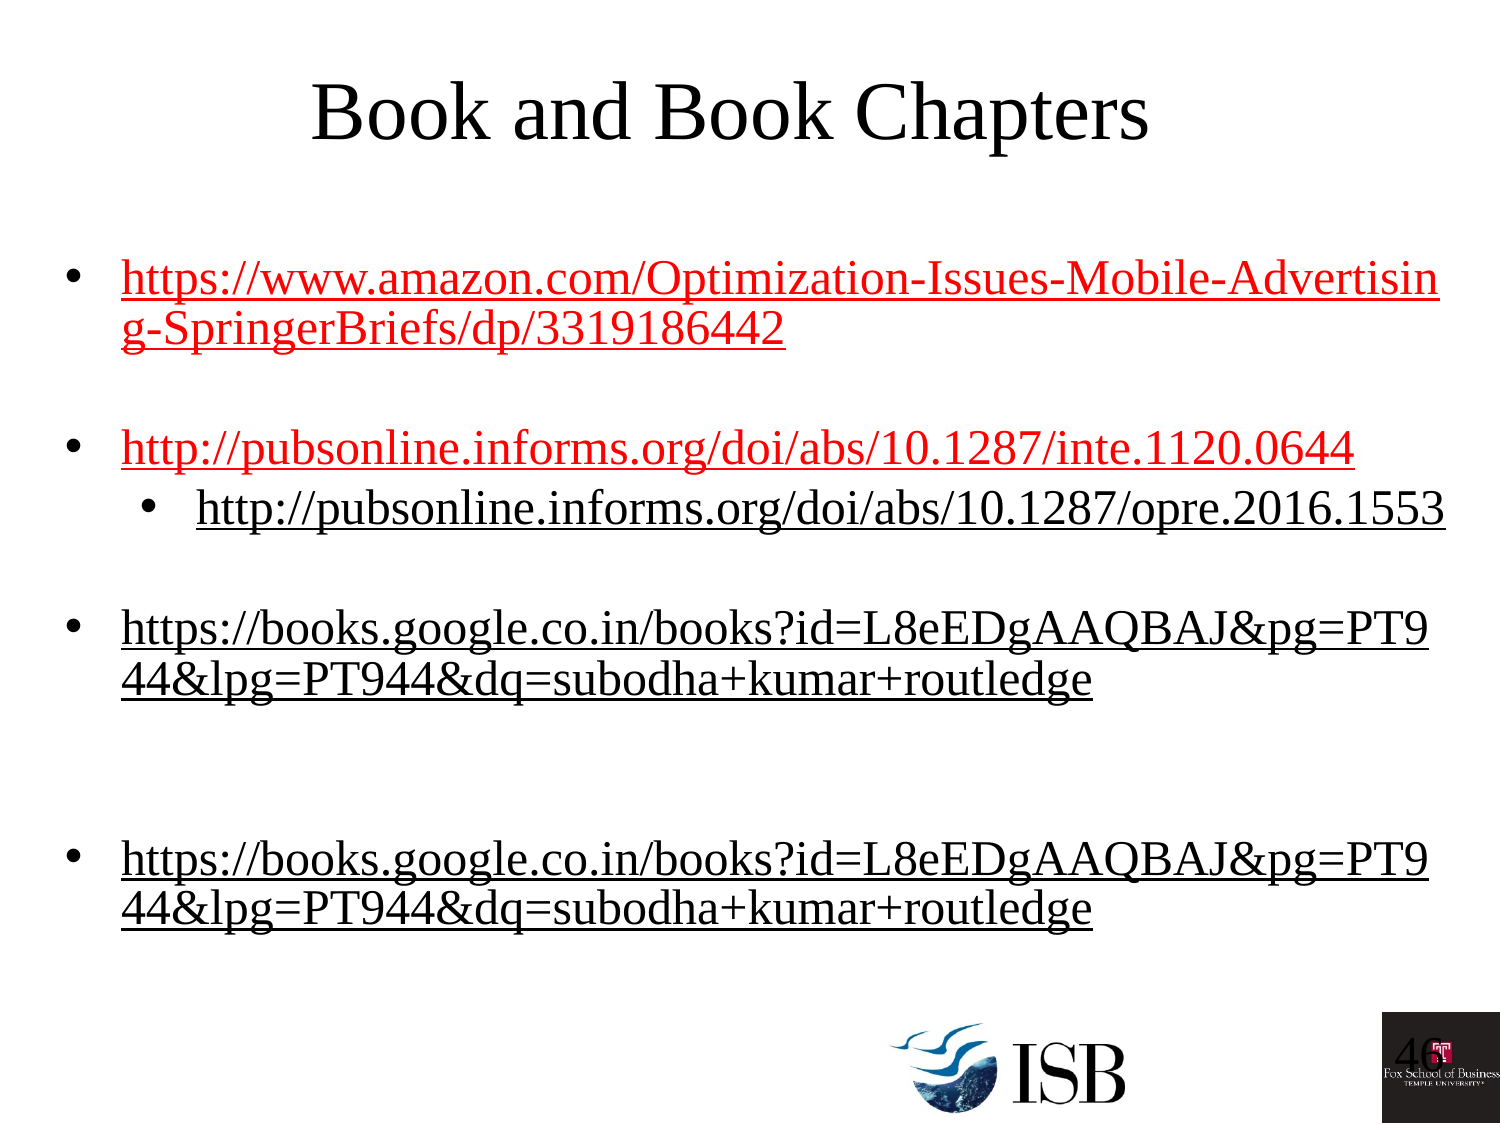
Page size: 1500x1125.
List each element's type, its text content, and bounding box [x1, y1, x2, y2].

picture [887, 1023, 1125, 1123]
text_box https://www.amazon.com/Optimization-Issues-Mobile-Advertising-SpringerBriefs/dp/3319186442 http://pubsonline.informs.org/doi/abs/10.1287/inte.1120.0644 http://pubsonline.informs.org/doi/abs/10.1287/opre.2016.1553 https://books.google.co.in/books?id=L8eEDgAAQBAJ&pg=PT944&lpg=PT944&dq=subodha+kumar+routledge https://books.google.co.in/books?id=L8eEDgAAQBAJ&pg=PT944&lpg=PT944&dq=subodha+kumar+routledge [49, 237, 1463, 853]
picture [1382, 1012, 1500, 1123]
slide_number 46 [1379, 1014, 1480, 1089]
title Book and Book Chapters [50, 12, 1413, 200]
